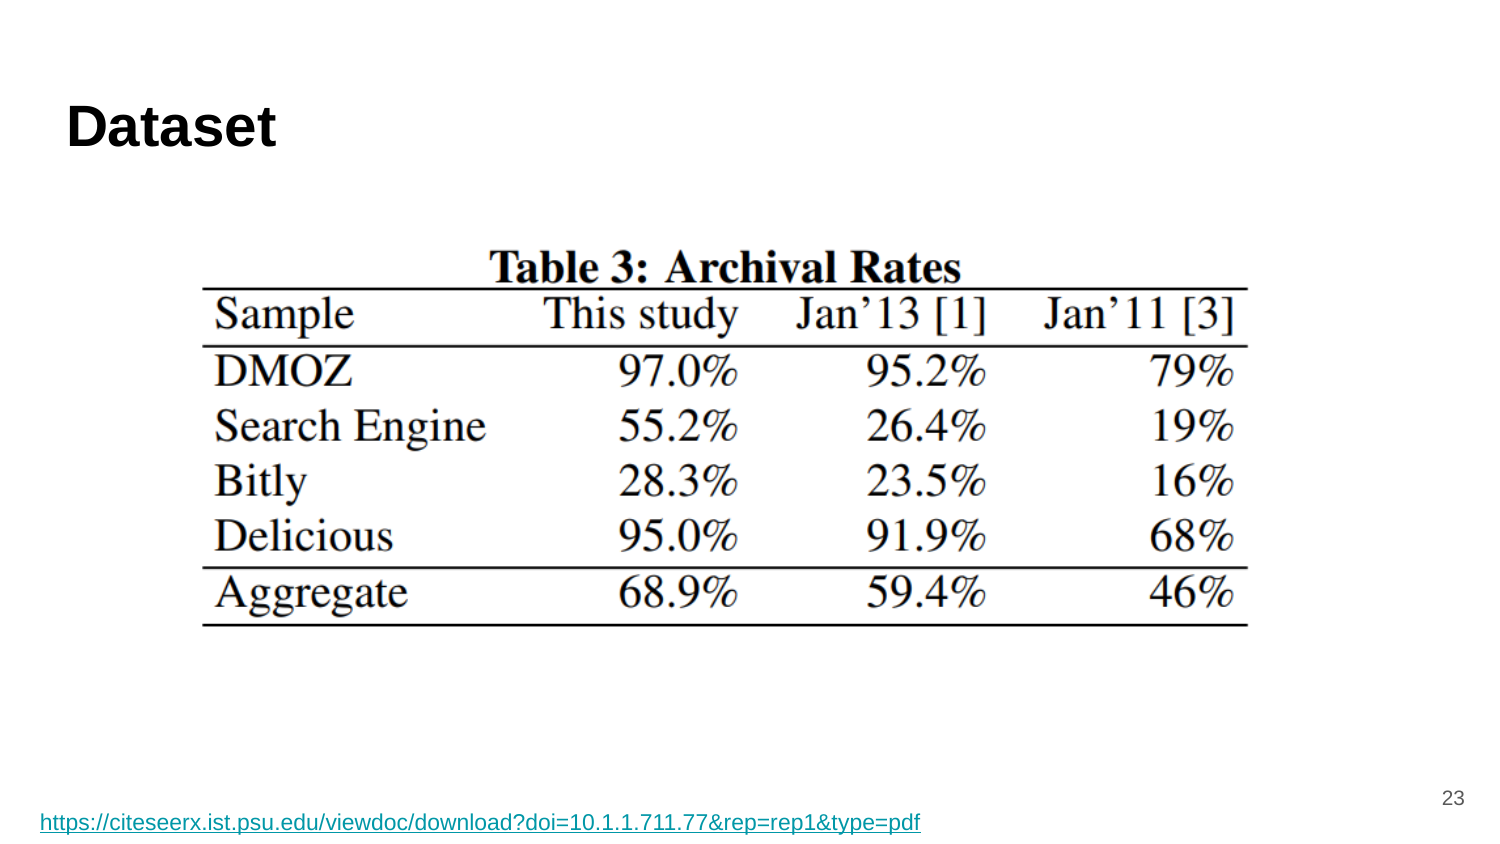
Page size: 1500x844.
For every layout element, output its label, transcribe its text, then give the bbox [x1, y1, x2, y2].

title Dataset [51, 72, 1449, 167]
text_box https://citeseerx.ist.psu.edu/viewdoc/download?doi=10.1.1.711.77&rep=rep1&type=pdf [24, 792, 1144, 844]
picture [182, 190, 1261, 676]
slide_number ‹#› [1389, 764, 1480, 830]
